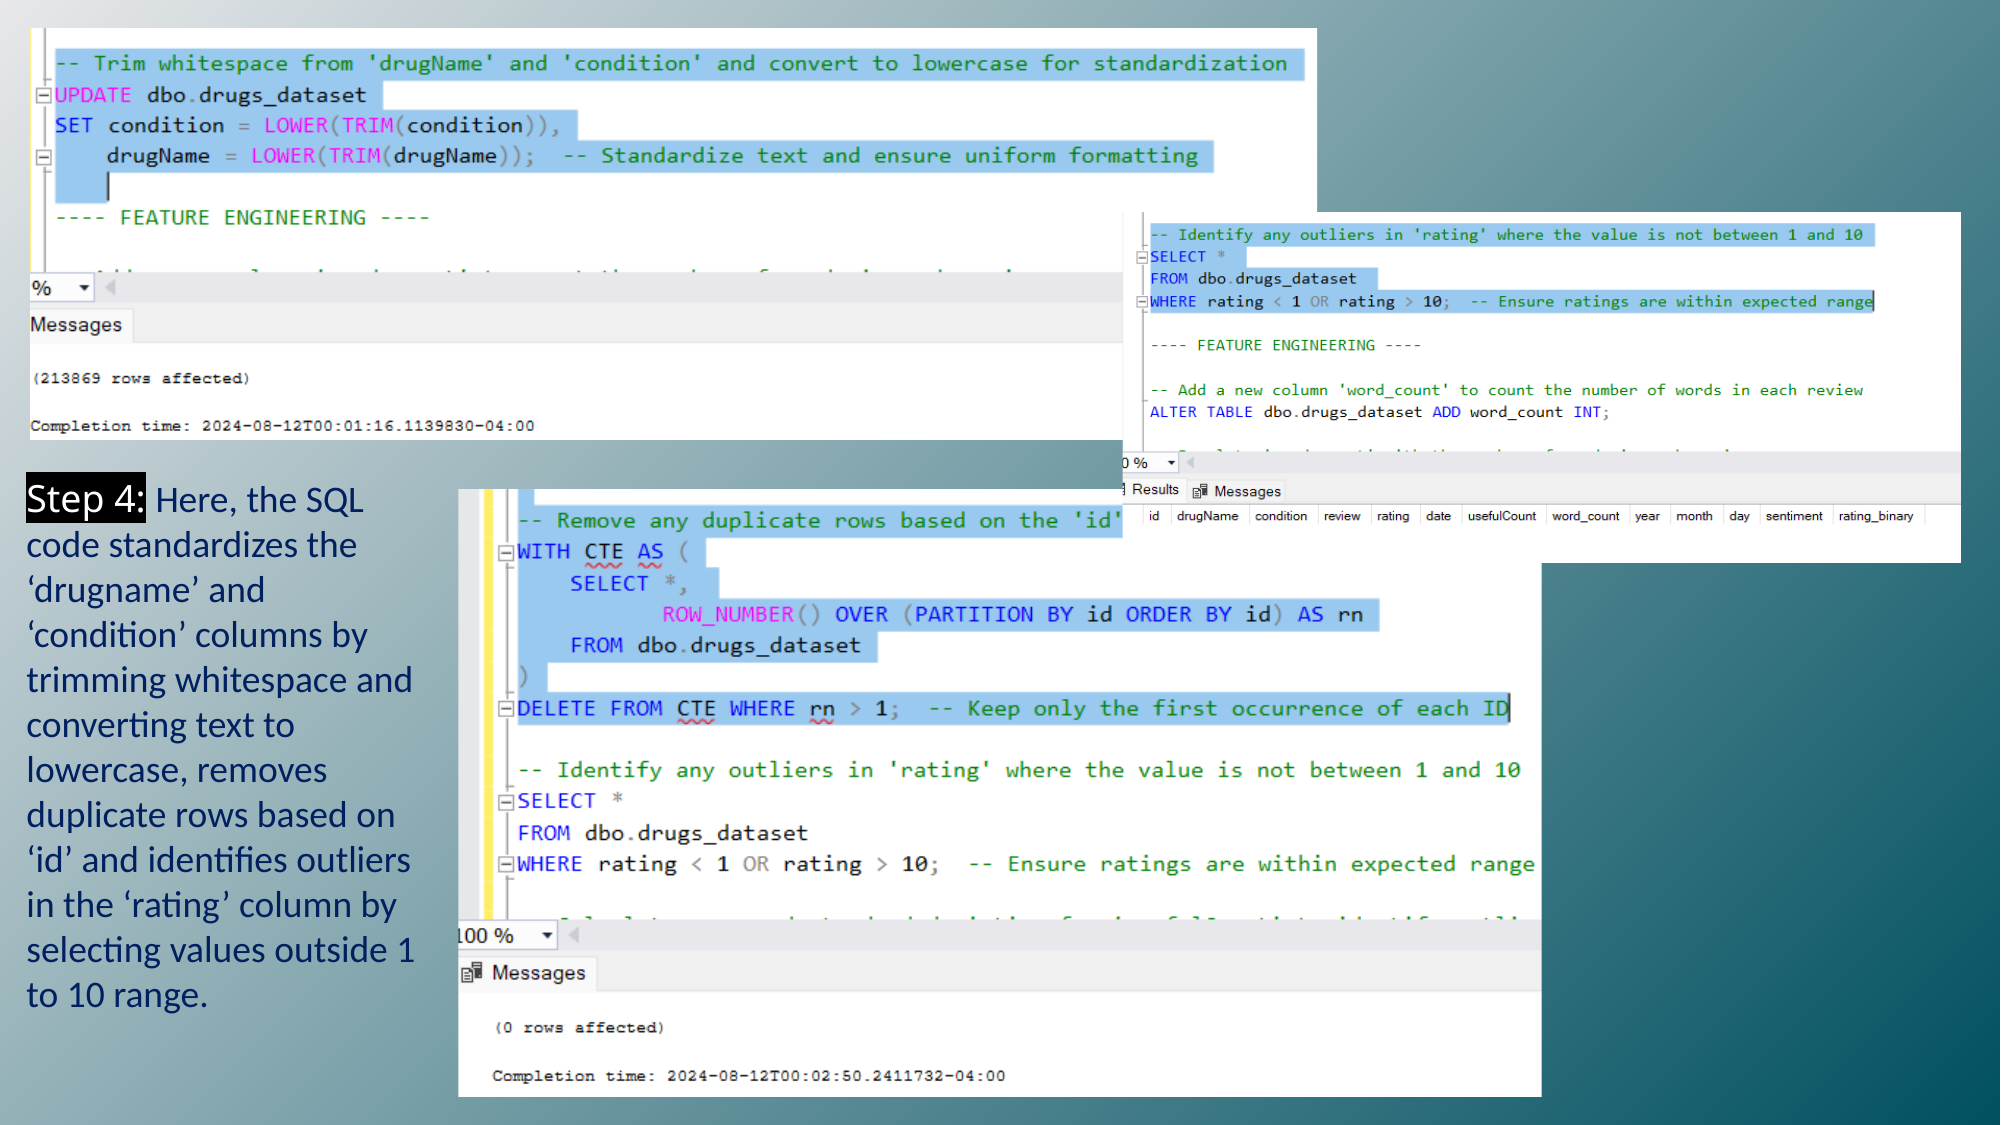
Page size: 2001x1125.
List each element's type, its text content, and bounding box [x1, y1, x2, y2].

picture [29, 28, 1962, 1097]
text_box Step 4: Here, the SQL code standardizes the ‘drugname’ and ‘condition’ columns by trimming whitespace and converting text to lowercase, removes duplicate rows based on ‘id’ and identifies outliers in the ‘rating’ column by selecting values outside 1 to 10 range. [11, 467, 440, 1023]
